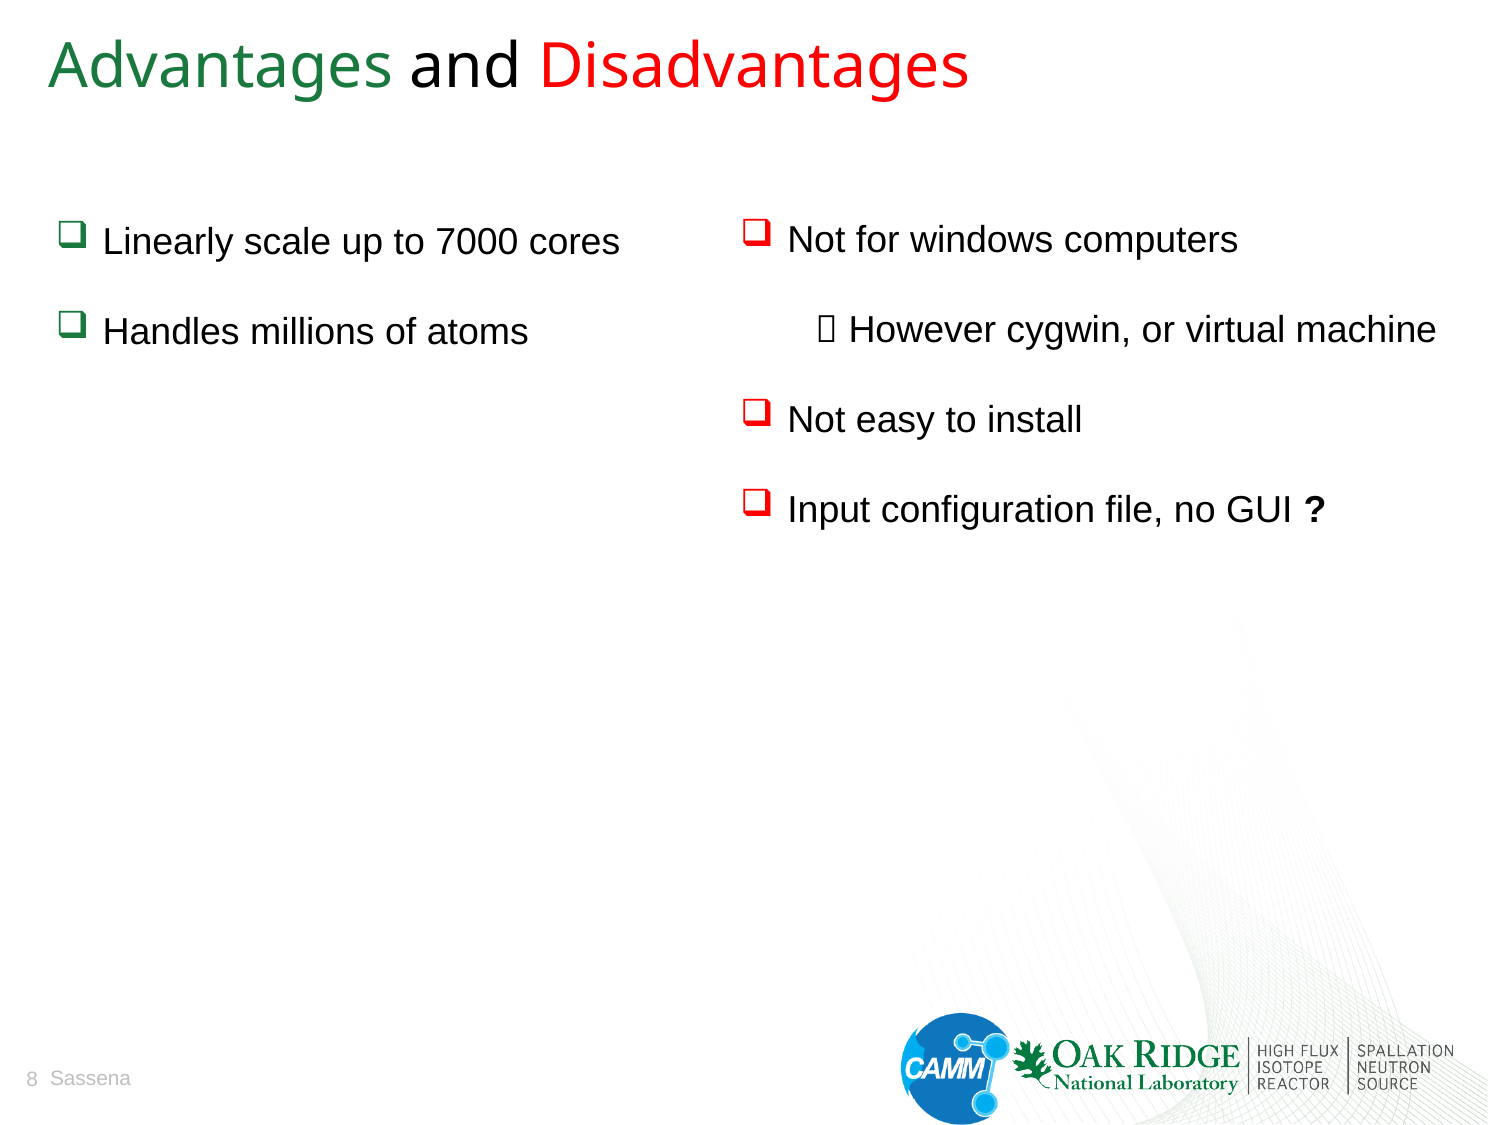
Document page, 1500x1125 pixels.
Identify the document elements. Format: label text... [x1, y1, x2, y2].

text_box Linearly scale up to 7000 cores Handles millions of atoms [40, 164, 636, 360]
text_box Not for windows computers  However cygwin, or virtual machine Not easy to install Input configuration file, no GUI ? [725, 162, 1452, 538]
picture [0, 0, 1488, 1125]
title Advantages and Disadvantages [33, 28, 1451, 109]
